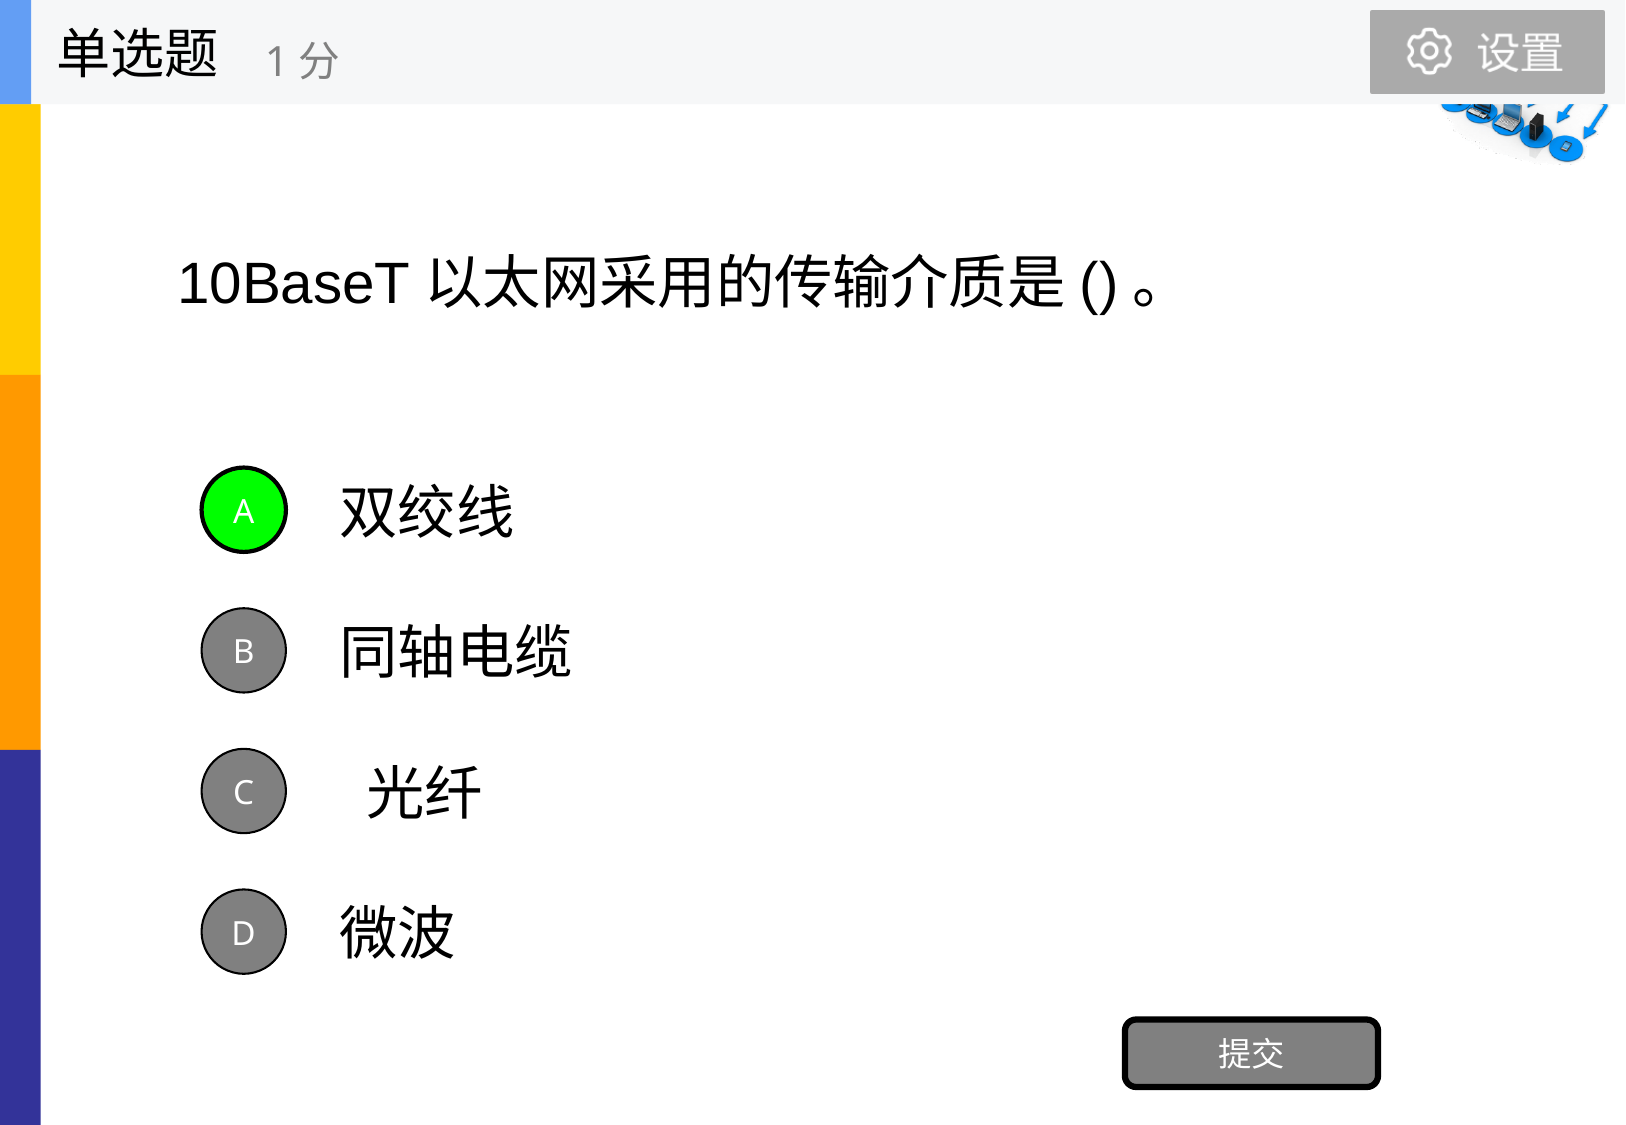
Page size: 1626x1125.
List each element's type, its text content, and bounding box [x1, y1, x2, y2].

text_box 光纤 [324, 738, 1463, 844]
text_box C [201, 748, 286, 834]
text_box 提交 [1124, 1019, 1379, 1088]
text_box B [201, 608, 286, 693]
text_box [0, 0, 1625, 105]
picture [1463, 105, 1624, 165]
text_box 双绞线 [324, 456, 1463, 563]
text_box 同轴电缆 [324, 597, 1463, 703]
text_box 10BaseT以太网采用的传输介质是()。 [162, 116, 1463, 456]
text_box 微波 [324, 878, 1463, 985]
text_box A [201, 467, 286, 552]
text_box D [201, 889, 286, 974]
picture [1370, 10, 1605, 94]
